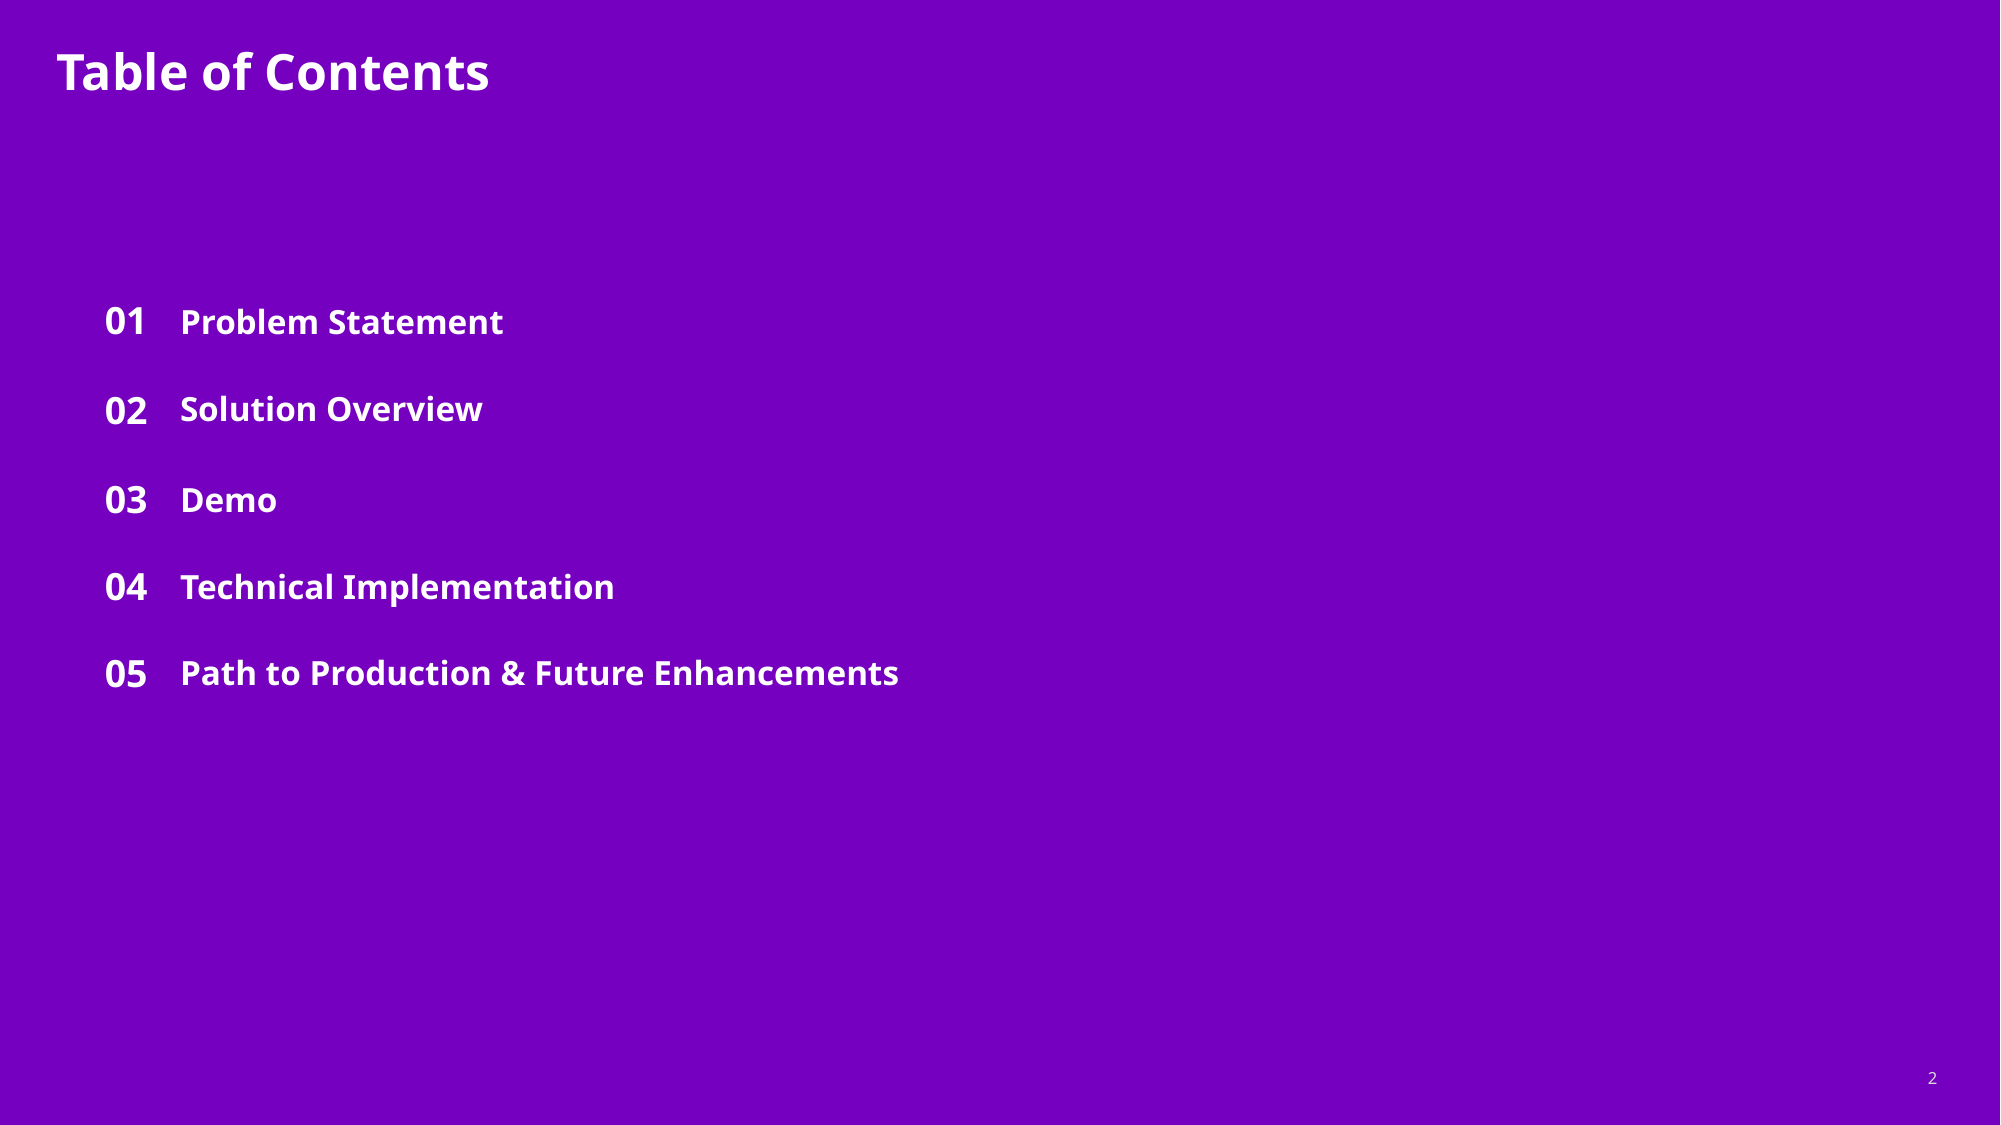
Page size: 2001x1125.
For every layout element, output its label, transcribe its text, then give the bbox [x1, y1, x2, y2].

text_box 04 [93, 546, 160, 626]
text_box 01 [93, 279, 160, 360]
text_box 02 [93, 369, 160, 450]
text_box Demo [179, 471, 1042, 526]
text_box 05 [93, 632, 160, 713]
text_box Table of Contents [41, 44, 1930, 176]
slide_number 2 [1875, 1062, 1938, 1097]
text_box Technical Implementation [179, 546, 1157, 626]
text_box Solution Overview [180, 368, 1214, 448]
text_box 03 [93, 458, 160, 539]
text_box Path to Production & Future Enhancements [180, 639, 1191, 705]
text_box Problem Statement [180, 280, 944, 361]
